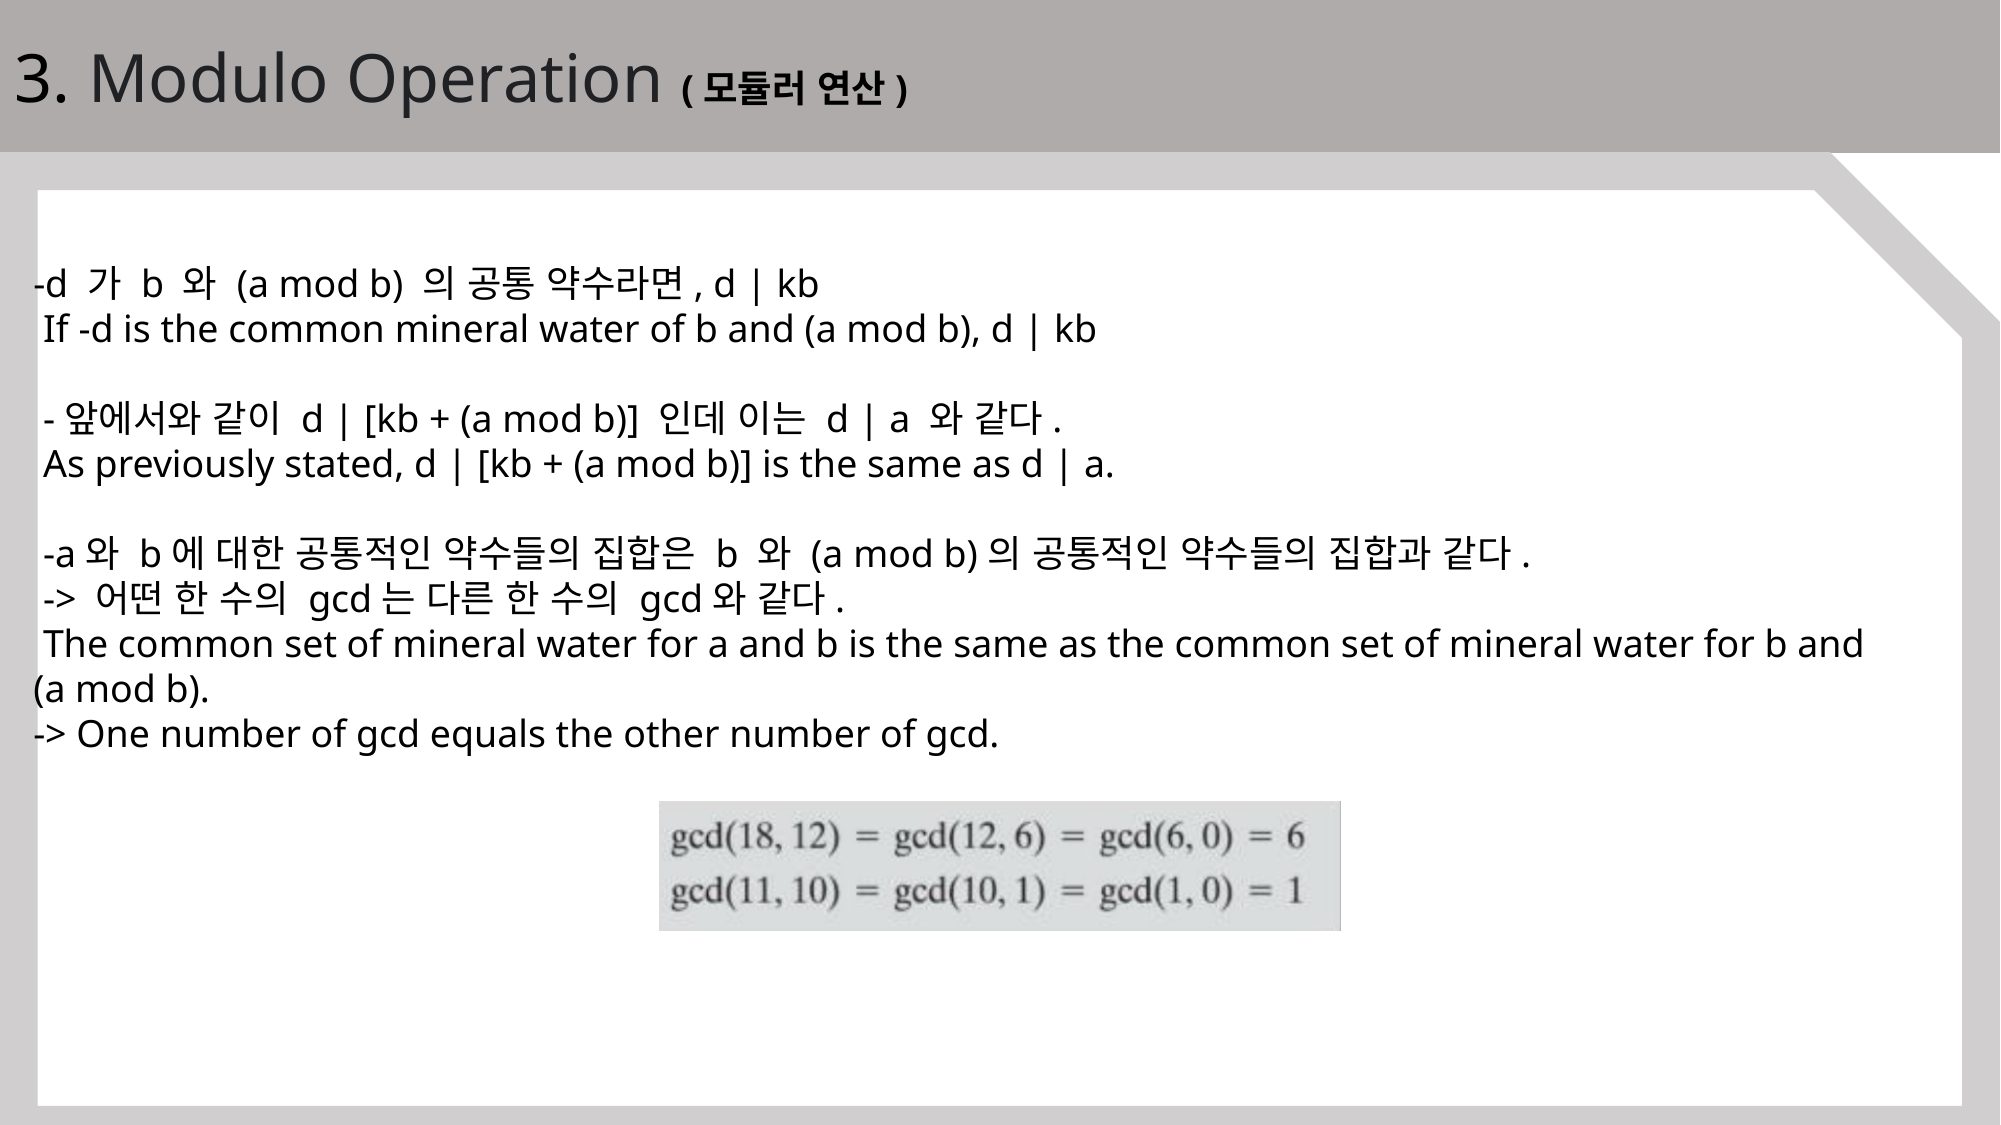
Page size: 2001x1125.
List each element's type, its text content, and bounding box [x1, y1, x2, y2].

picture [659, 801, 1341, 931]
text_box 3. Modulo Operation (모듈러 연산) [0, 0, 2000, 153]
text_box -d 가 b 와 (a mod b) 의 공통 약수라면, d | kb If -d is the common mineral water of b and (a mod b), d | kb -앞에서와 같이 d | [kb + (a mod b)] 인데 이는 d | a 와 같다. As previously stated, d | [kb + (a mod b)] is the same as d | a. -a와 b에 대한 공통적인 약수들의 집합은 b 와 (a mod b)의 공통적인 약수들의 집합과 같다. -> 어떤 한 수의 gcd는 다른 한 수의 gcd와 같다. The common set of mineral water for a and b is the same as the common set of mineral water for b and (a mod b). -> One number of gcd equals the other number of gcd. [17, 170, 1983, 1125]
